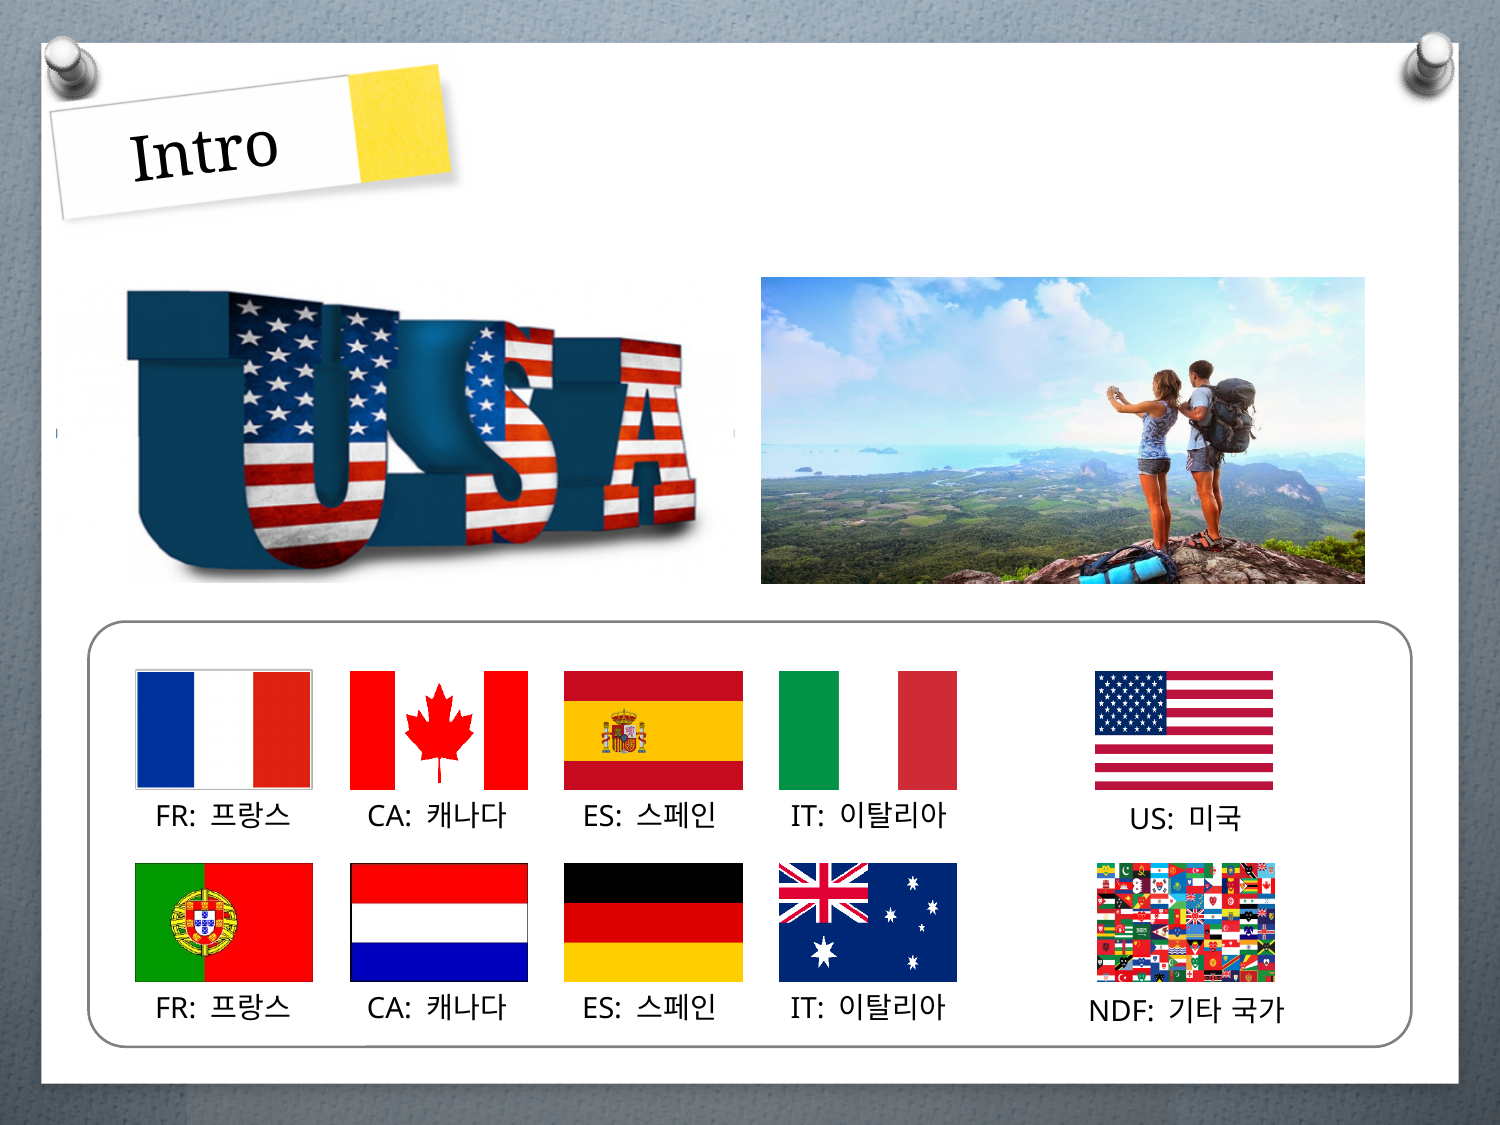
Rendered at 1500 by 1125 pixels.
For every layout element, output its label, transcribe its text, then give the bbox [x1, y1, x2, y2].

picture [779, 862, 957, 982]
picture [564, 670, 743, 790]
picture [779, 670, 957, 790]
picture [1376, 4, 1497, 126]
text_box CA: 캐나다 [352, 797, 523, 840]
text_box [87, 620, 1413, 1049]
text_box CA: 캐나다 [352, 989, 523, 1032]
picture [349, 862, 528, 982]
text_box ES: 스페인 [567, 797, 733, 840]
picture [761, 277, 1365, 584]
text_box FR: 프랑스 [140, 989, 307, 1032]
picture [1097, 862, 1275, 982]
picture [13, 2, 474, 241]
text_box NDF: 기타 국가 [1073, 984, 1301, 1035]
picture [135, 862, 314, 982]
text_box FR: 프랑스 [140, 798, 307, 840]
text_box US: 미국 [1114, 797, 1258, 843]
text_box ES: 스페인 [567, 989, 733, 1032]
picture [56, 277, 736, 583]
picture [1094, 670, 1273, 790]
picture [564, 862, 743, 982]
picture [349, 670, 528, 790]
text_box IT: 이탈리아 [775, 981, 963, 1032]
picture [135, 668, 314, 790]
text_box IT: 이탈리아 [776, 789, 963, 840]
